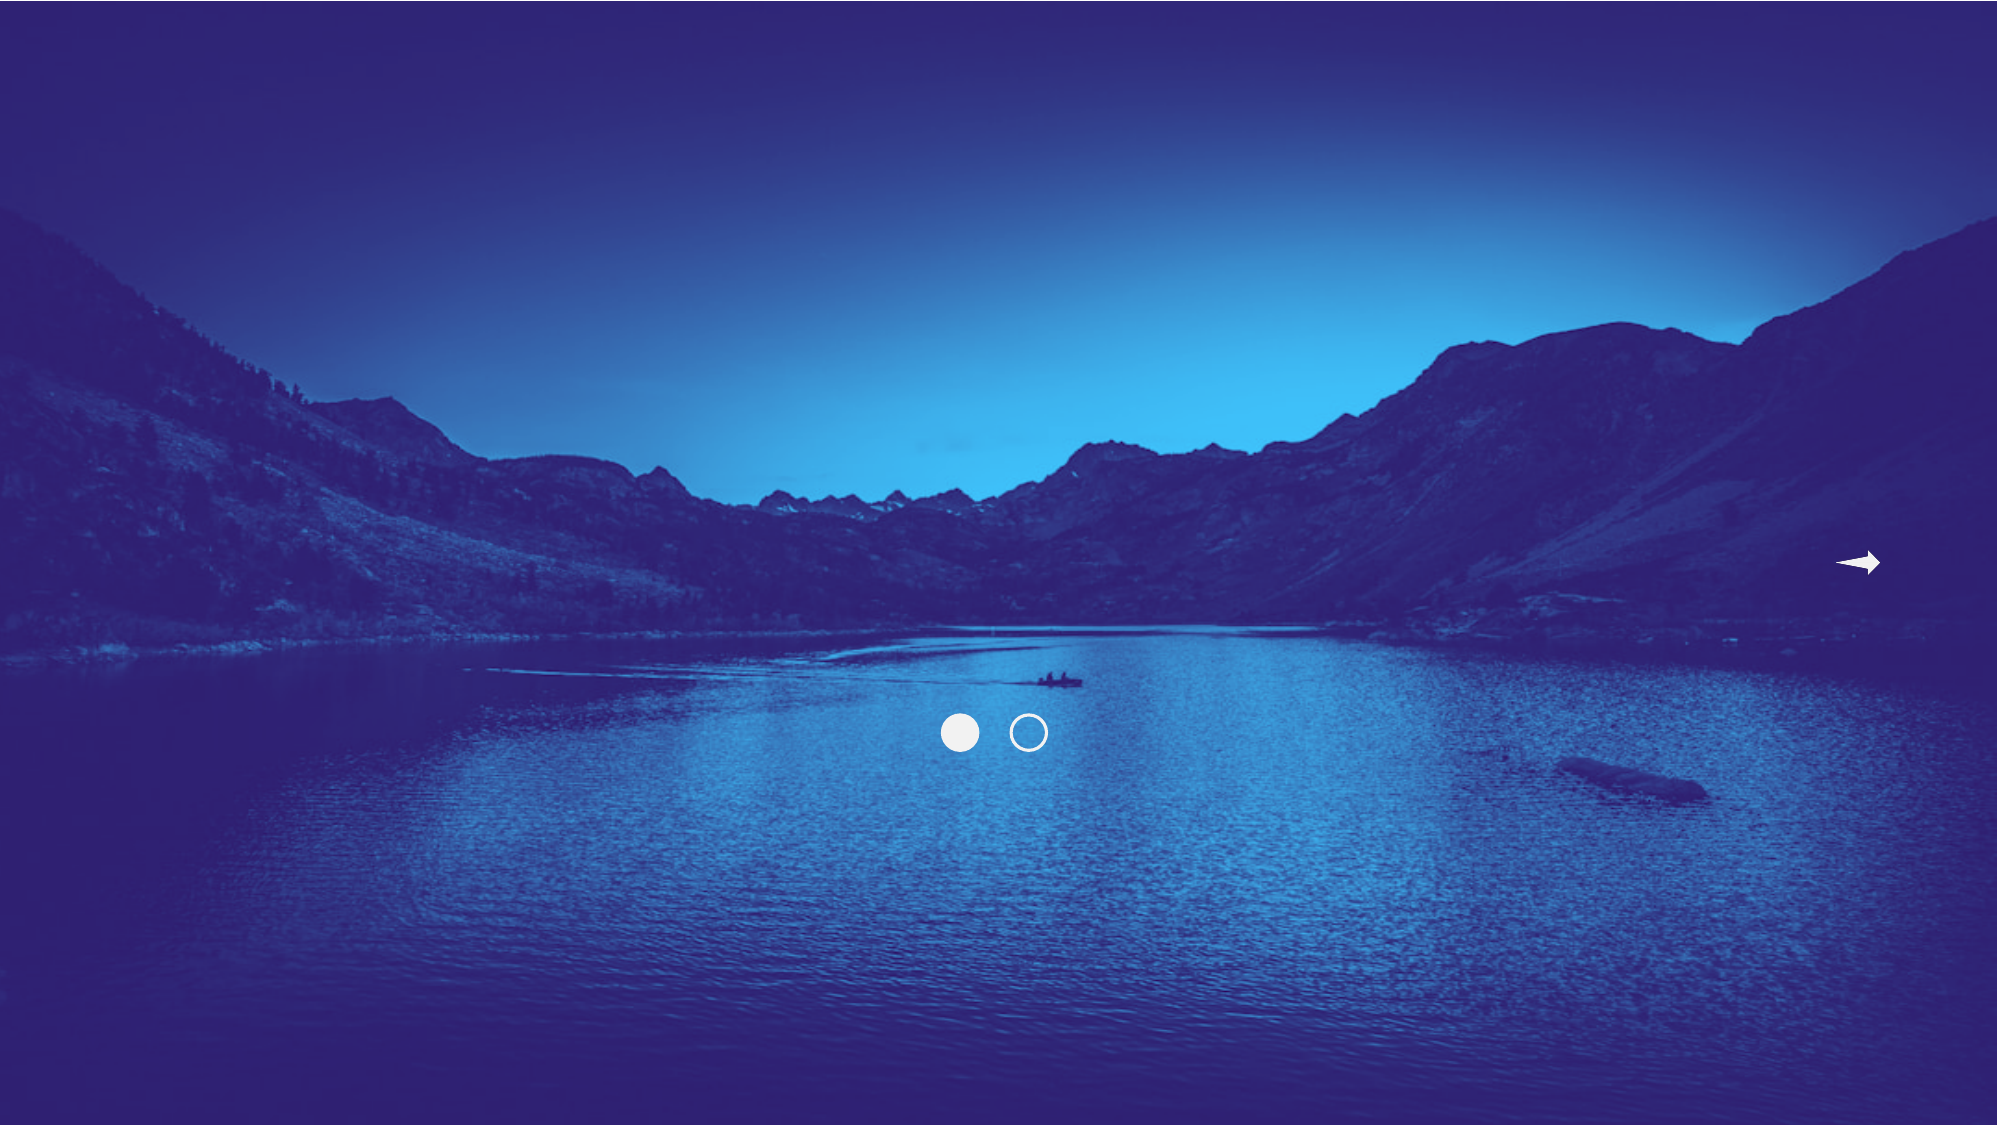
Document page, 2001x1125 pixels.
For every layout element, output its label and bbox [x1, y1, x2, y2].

text_box [768, 407, 2000, 692]
picture [1833, 538, 1882, 587]
picture [0, 0, 1997, 1125]
